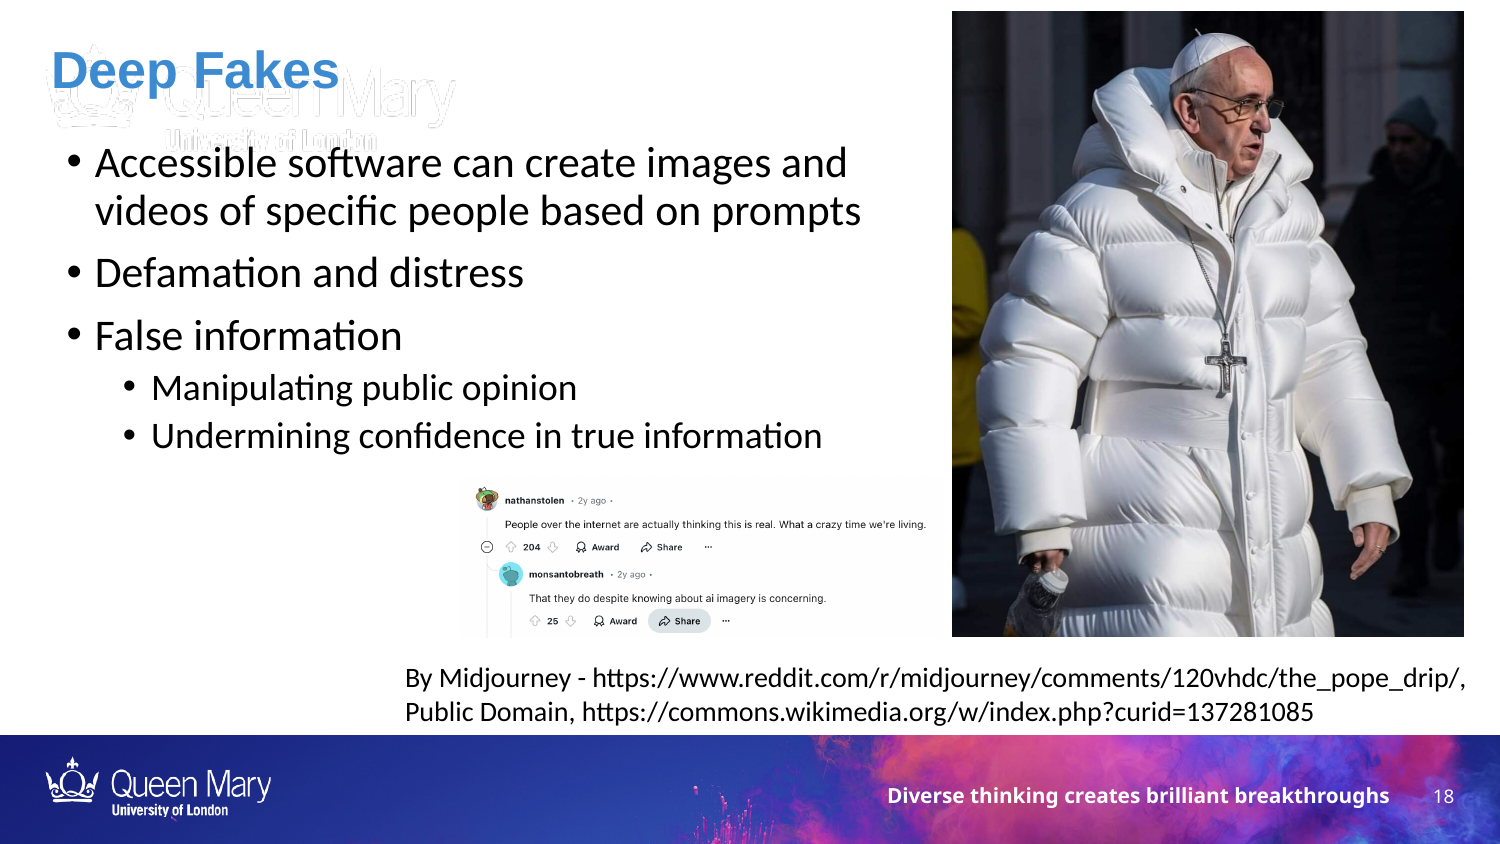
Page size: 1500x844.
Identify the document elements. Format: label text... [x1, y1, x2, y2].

text_box By Midjourney - https://www.reddit.com/r/midjourney/comments/120vhdc/the_pope_drip/, Public Domain, https://commons.wikimedia.org/w/index.php?curid=137281085 [390, 652, 1500, 735]
picture [459, 476, 943, 638]
picture [952, 11, 1464, 637]
picture [0, 735, 1500, 844]
title Deep Fakes [36, 36, 952, 200]
